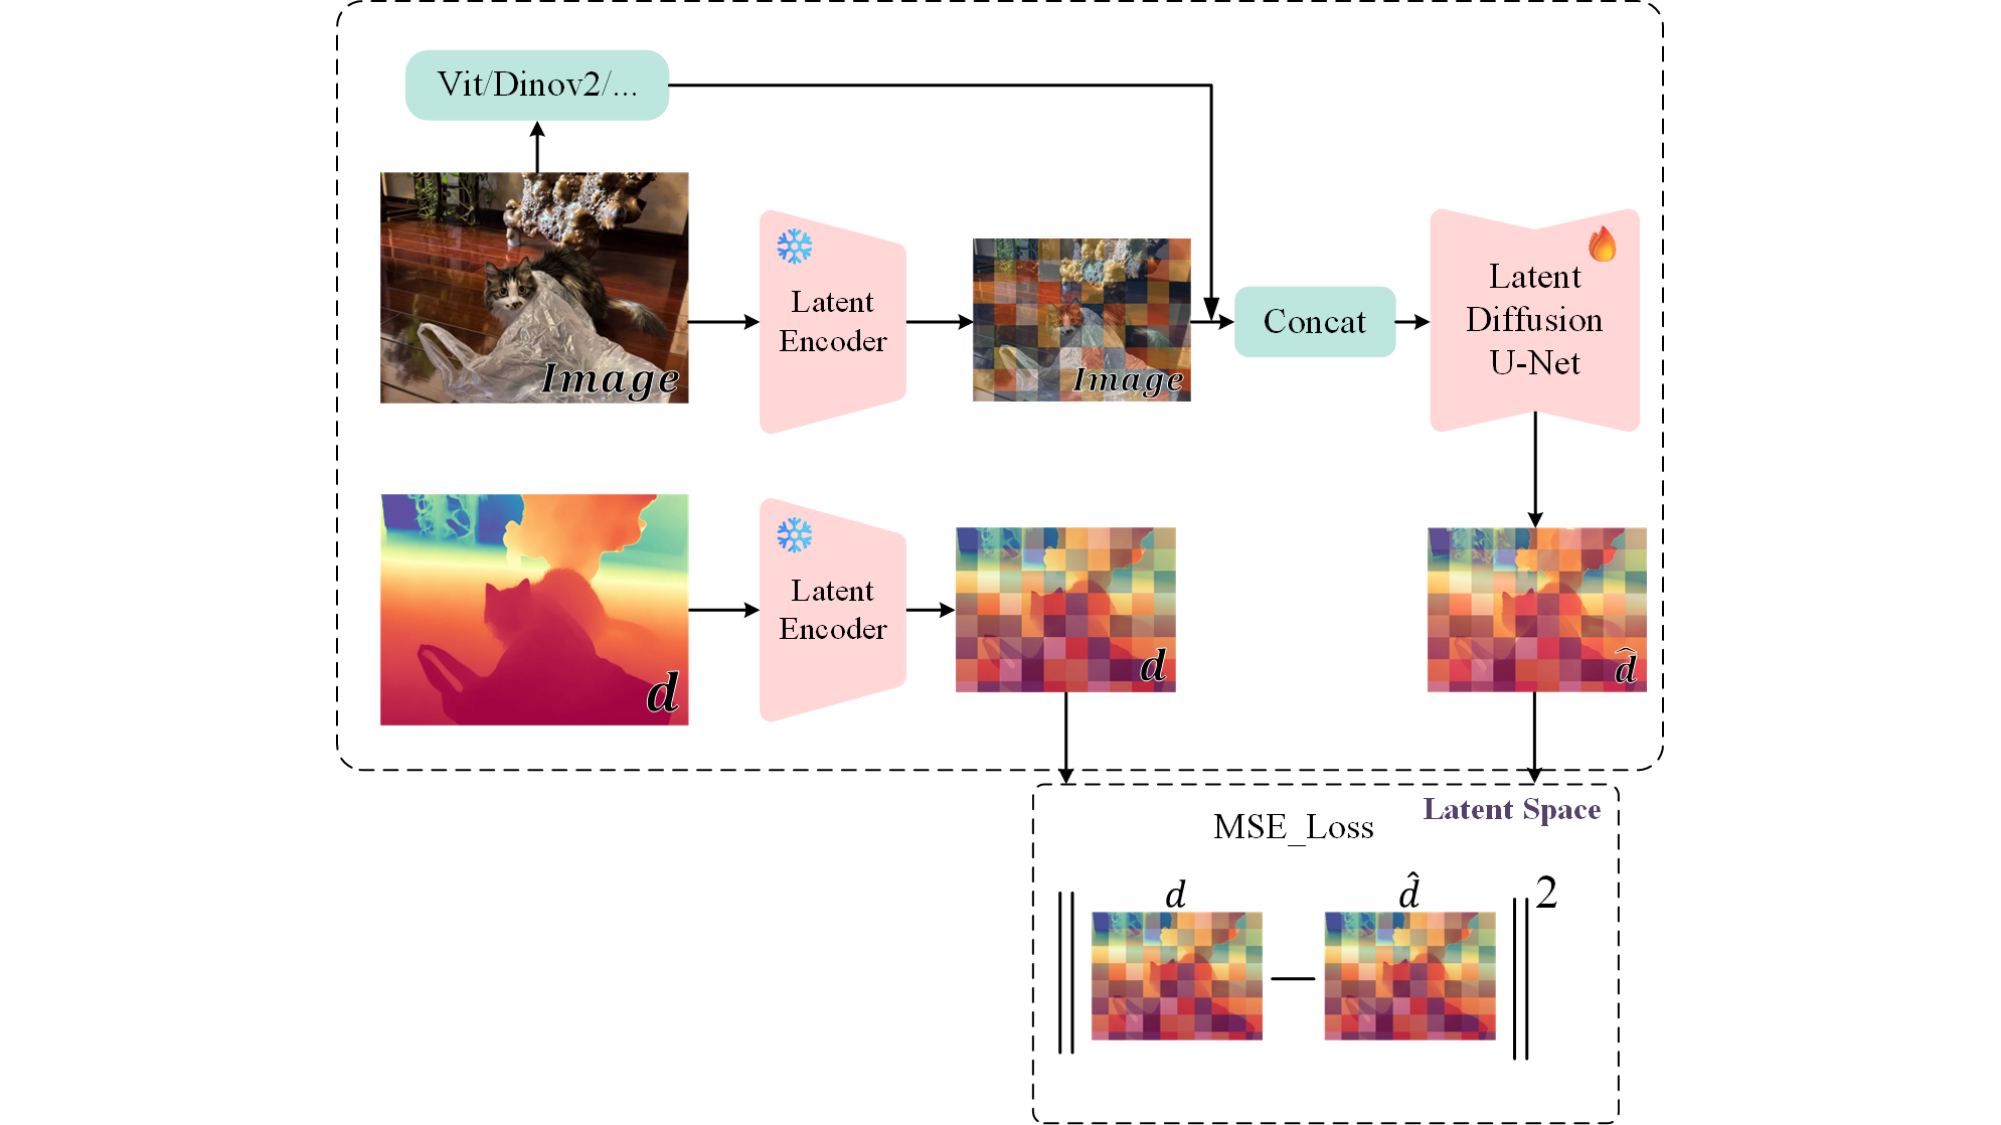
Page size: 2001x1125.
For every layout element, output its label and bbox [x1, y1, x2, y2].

picture [335, 0, 1665, 1125]
